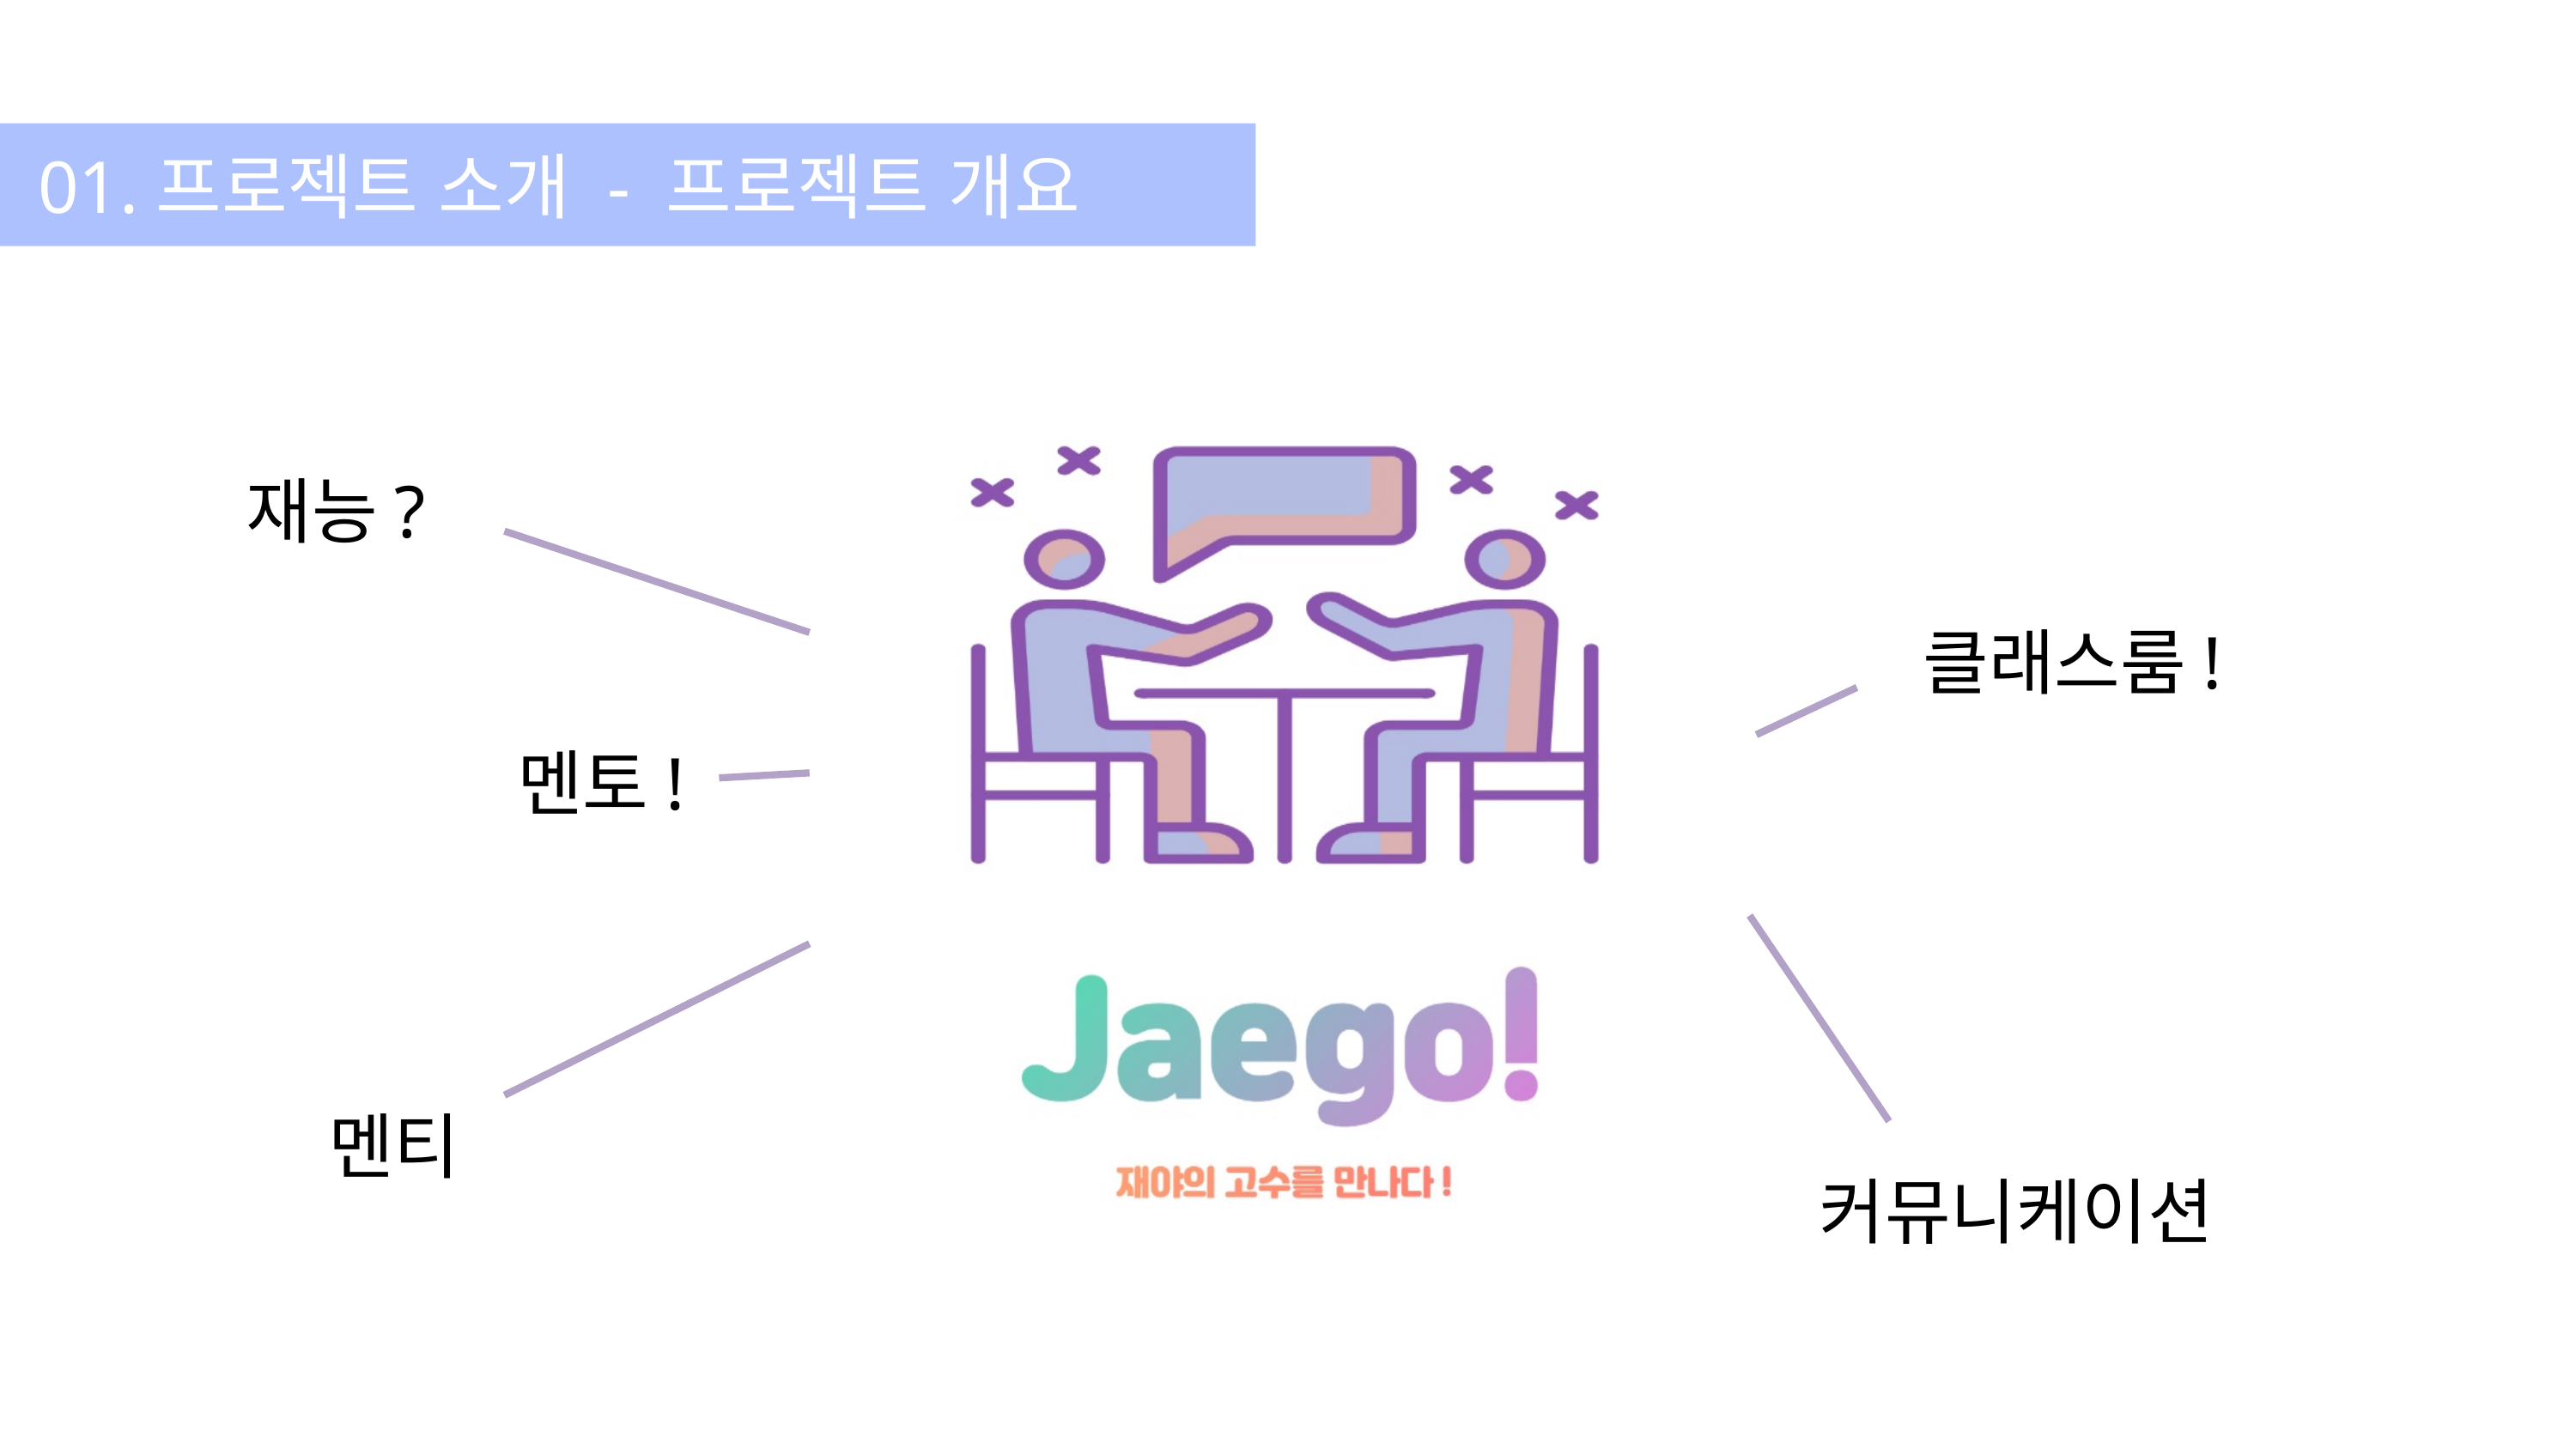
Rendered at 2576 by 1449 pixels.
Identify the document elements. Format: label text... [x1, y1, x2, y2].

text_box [719, 773, 811, 779]
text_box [504, 530, 810, 634]
text_box 클래스룸! [1911, 611, 2404, 710]
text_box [1756, 687, 1857, 736]
picture [866, 376, 1704, 1218]
text_box 커뮤니케이션 [1806, 1160, 2300, 1258]
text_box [1749, 915, 1890, 1122]
text_box 01.프로젝트 소개 - 프로젝트 개요 [0, 123, 1256, 246]
text_box 멘토! [504, 731, 862, 831]
text_box 재능? [233, 459, 727, 559]
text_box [504, 943, 810, 1096]
text_box 멘티 [315, 1094, 810, 1194]
